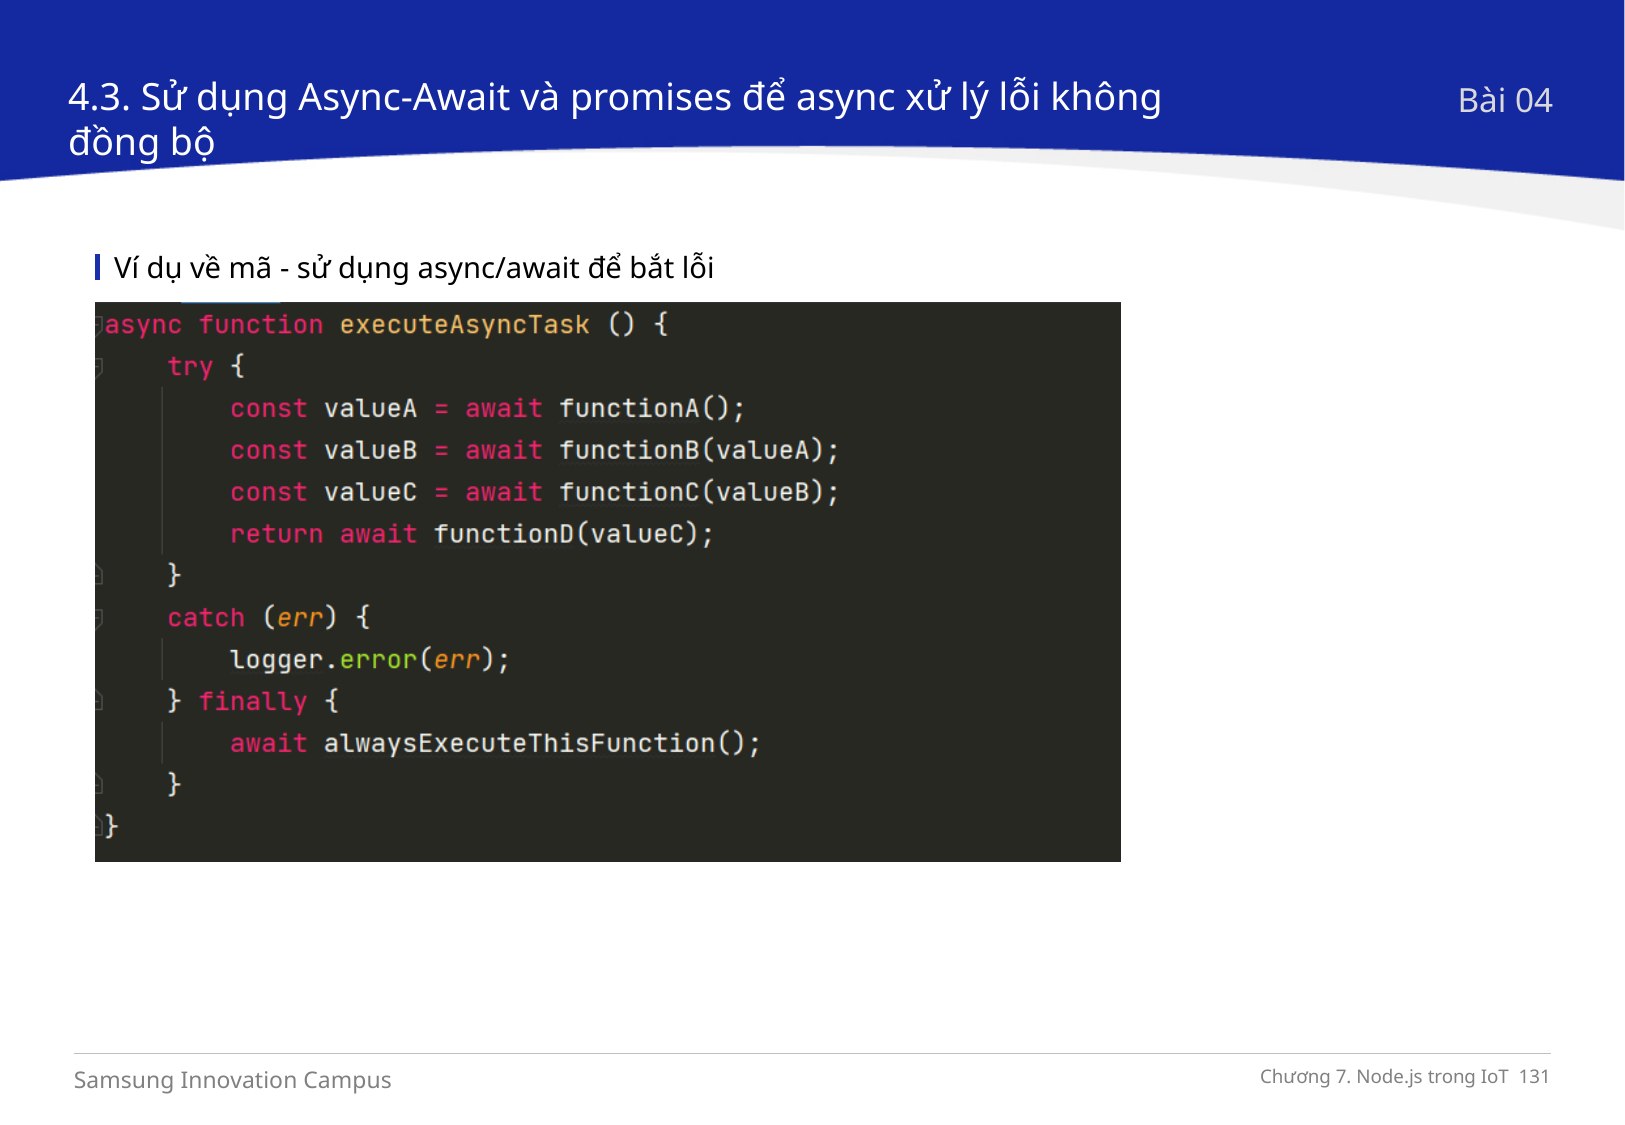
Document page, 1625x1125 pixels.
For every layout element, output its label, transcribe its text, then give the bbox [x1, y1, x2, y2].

picture [0, 0, 1625, 1125]
text_box Bài 04 [1422, 78, 1554, 119]
text_box 4.3. Sử dụng Async-Await và promises để async xử lý lỗi không đồng bộ [67, 72, 1243, 164]
text_box Ví dụ về mã - sử dụng async/await để bắt lỗi [94, 248, 1510, 286]
